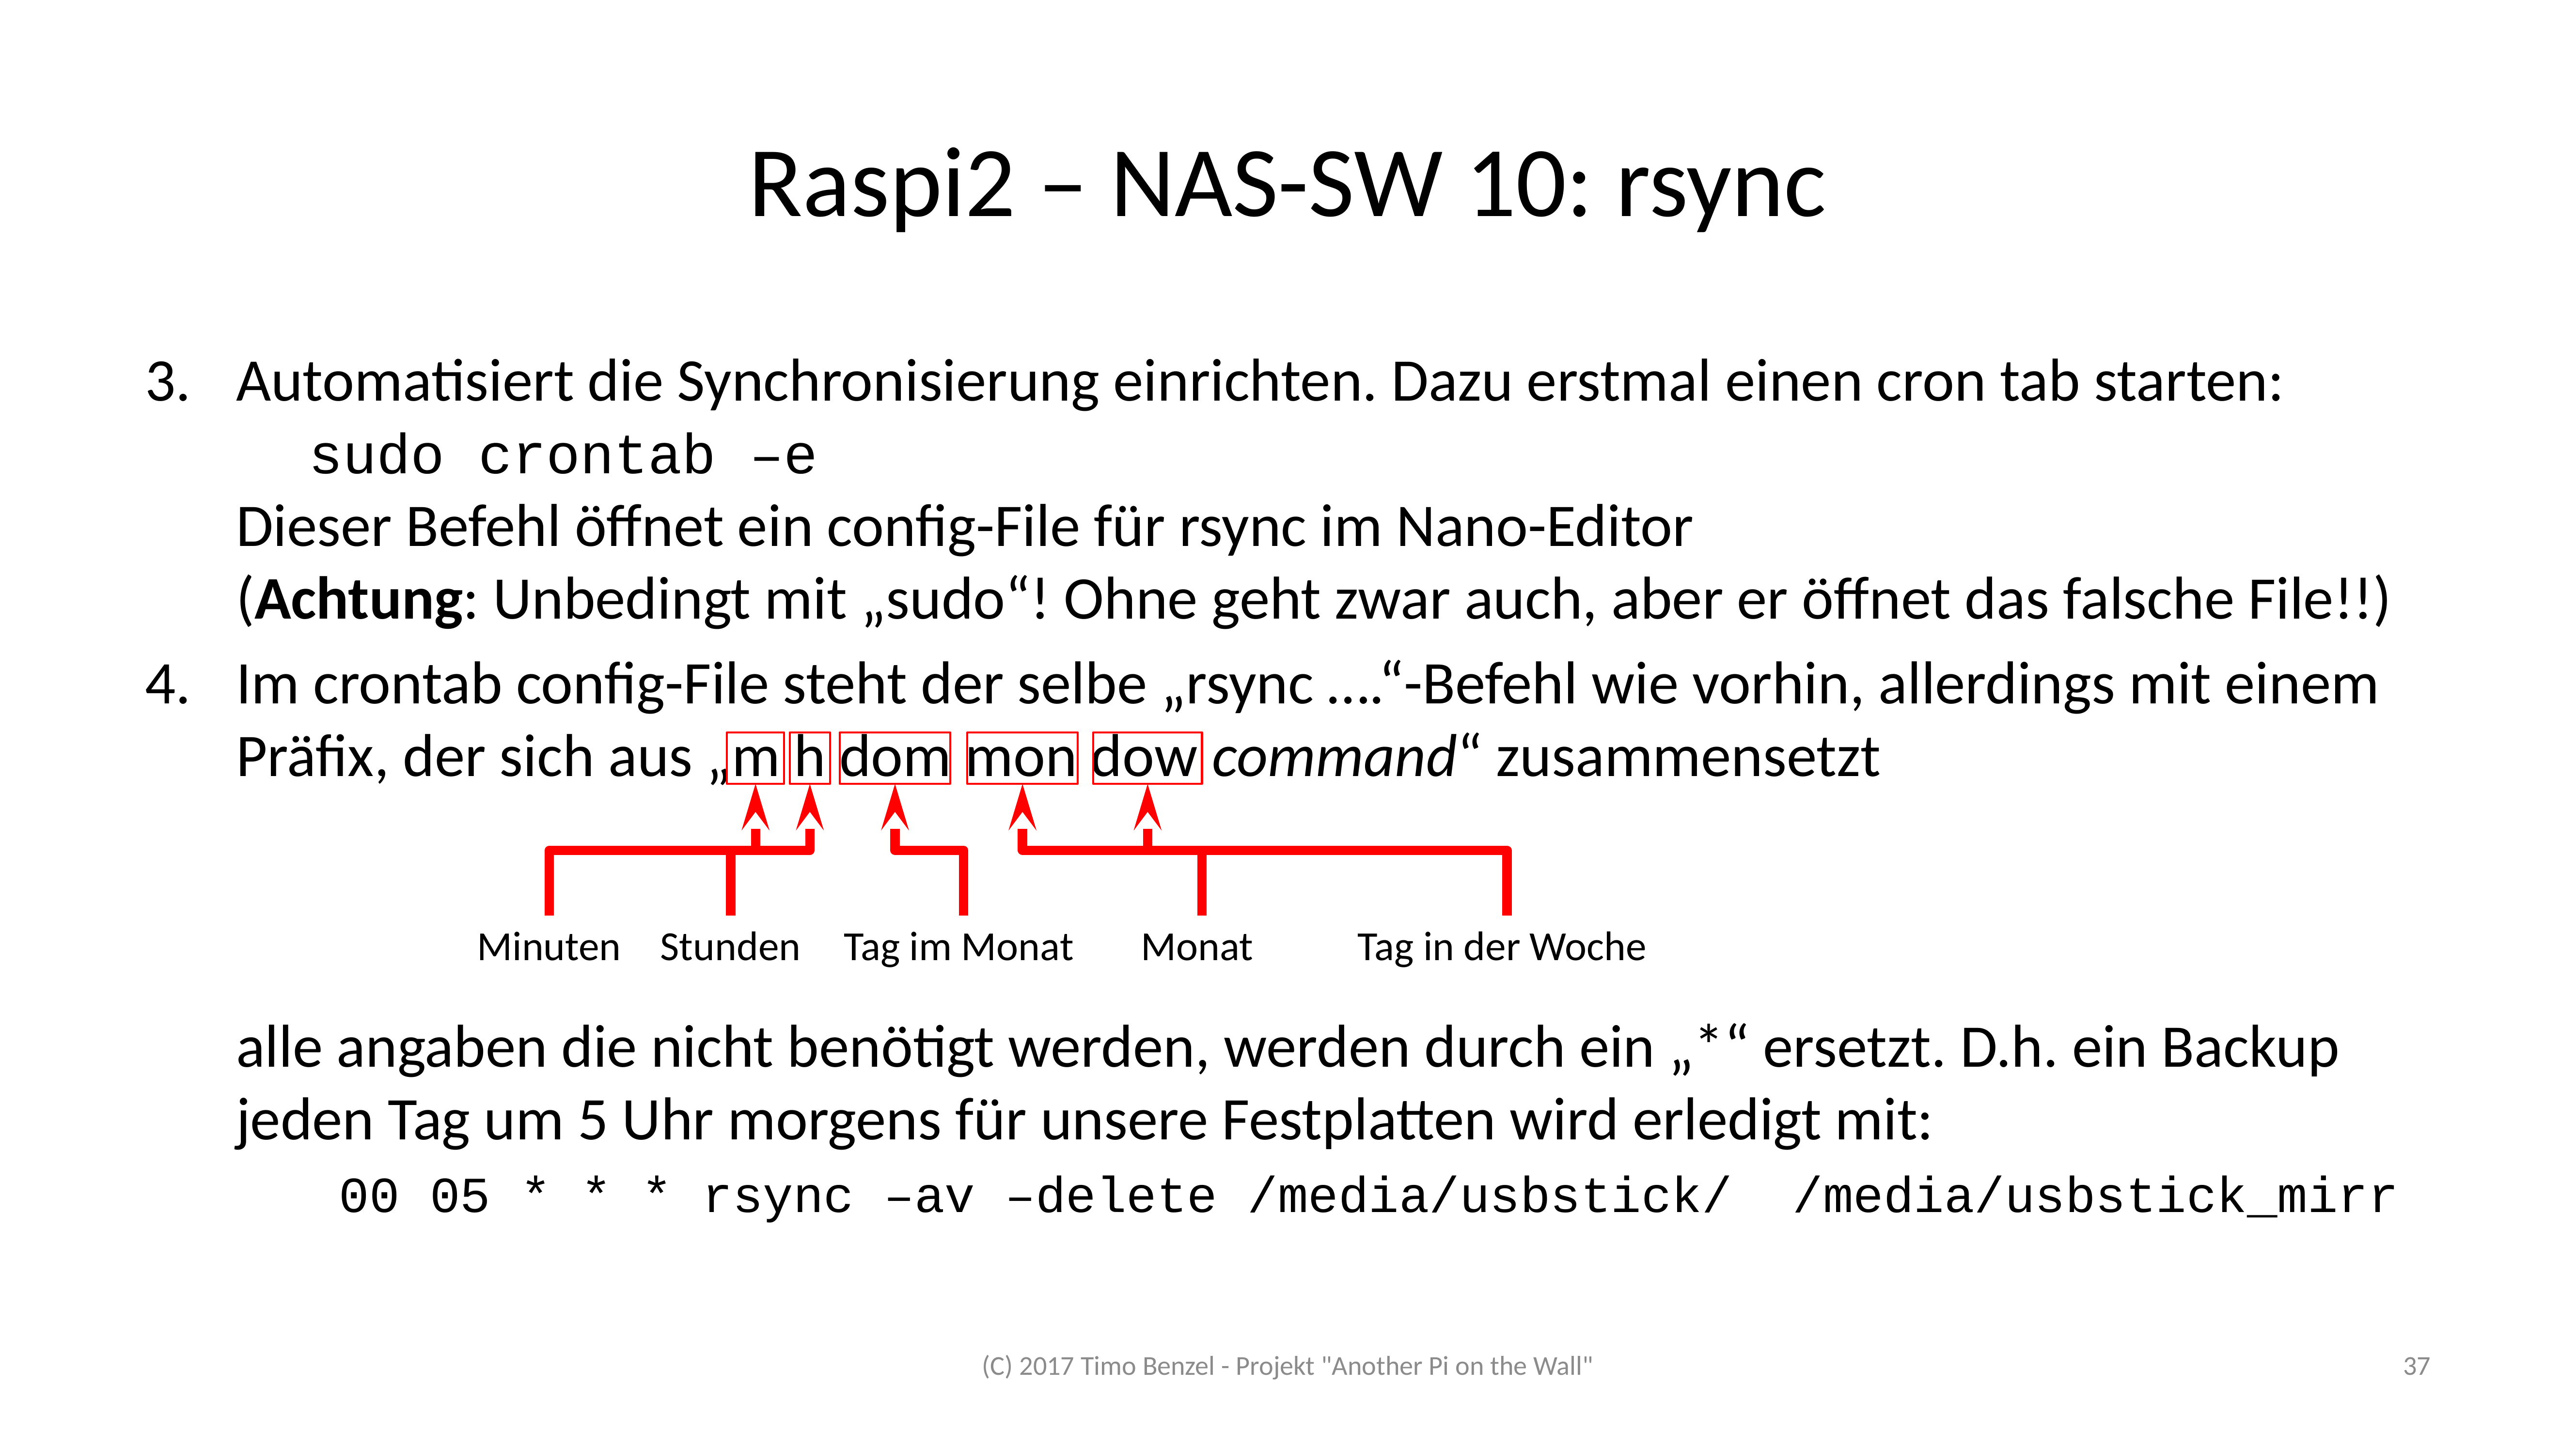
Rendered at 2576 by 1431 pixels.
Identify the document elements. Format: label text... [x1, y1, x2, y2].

text_box Stunden [653, 916, 809, 973]
text_box Monat [1134, 916, 1259, 973]
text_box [586, 747, 719, 953]
footer (C) 2017 Timo Benzel - Projekt "Another Pi on the Wall" [880, 1326, 1696, 1402]
text_box [726, 731, 785, 785]
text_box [704, 810, 836, 889]
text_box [1261, 669, 1394, 1030]
text_box [839, 731, 951, 785]
slide_number 37 [1846, 1326, 2447, 1402]
title Raspi2 – NAS-SW 10: rsync [128, 57, 2447, 296]
text_box Tag in der Woche [1396, 916, 1664, 973]
text_box [789, 731, 831, 785]
list Automatisiert die Synchronisierung einrichten. Dazu erstmal einen cron tab starten: sudo crontab –e Dieser Befehl öffnet ein config-File für rsync im Nano-Editor (Achtung: Unbedingt mit „sudo“! Ohne geht zwar auch, aber er öffnet das falsche File!!) Im crontab config-File steht der selbe „rsync ….“-Befehl wie vorhin, allerdings mit einem Präfix, der sich aus „m h dom mon dow command“ zusammensetzt alle angaben die nicht benötigt werden, werden durch ein „*“ ersetzt. D.h. ein Backup jeden Tag um 5 Uhr morgens für unsere Festplatten wird erledigt mit: 00 05 * * * rsync –av –delete /media/usbstick/ /media/usbstick_mirr [128, 332, 2447, 1276]
text_box Minuten [470, 916, 629, 973]
text_box Tag im Monat [836, 916, 1091, 973]
text_box [966, 731, 1079, 785]
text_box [863, 815, 995, 885]
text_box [1046, 760, 1178, 940]
text_box [1092, 731, 1203, 785]
